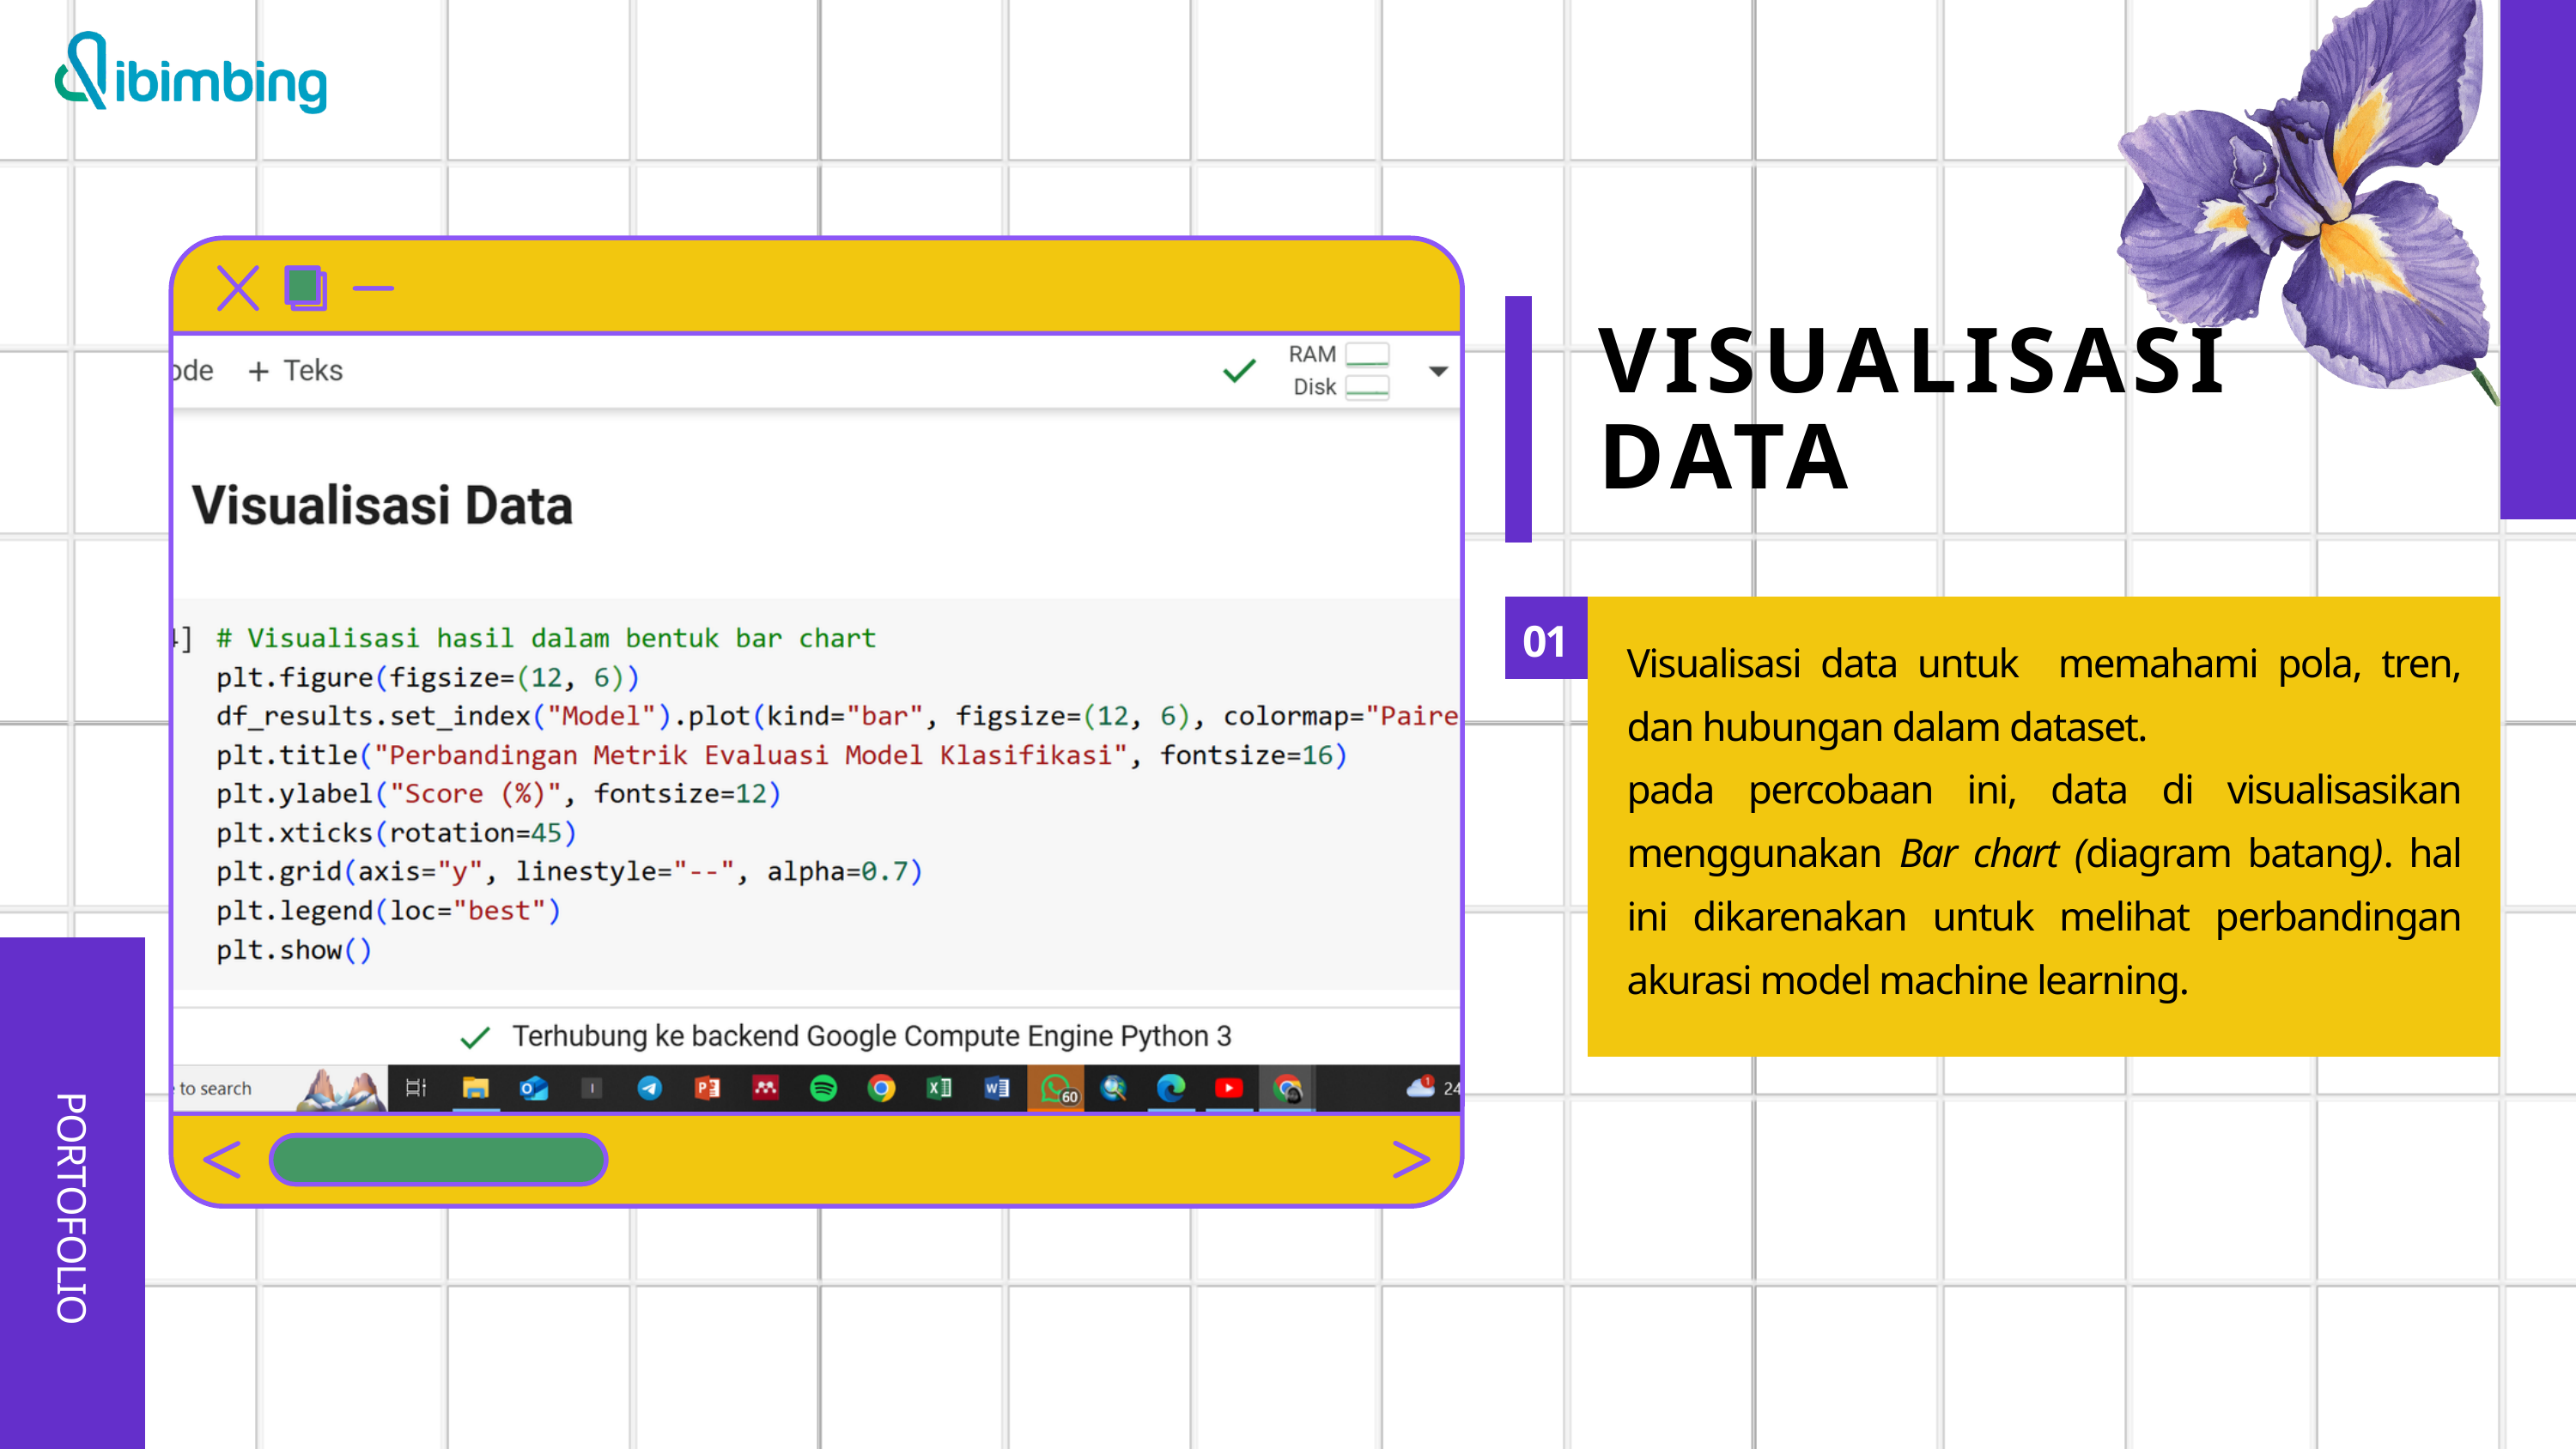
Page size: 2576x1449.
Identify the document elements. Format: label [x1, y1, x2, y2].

text_box [1504, 295, 1533, 543]
text_box [0, 0, 2576, 1449]
text_box [0, 937, 145, 1449]
text_box [1504, 596, 1589, 679]
text_box [1587, 596, 2501, 1057]
text_box [168, 235, 1466, 1210]
text_box [2500, 0, 2576, 520]
